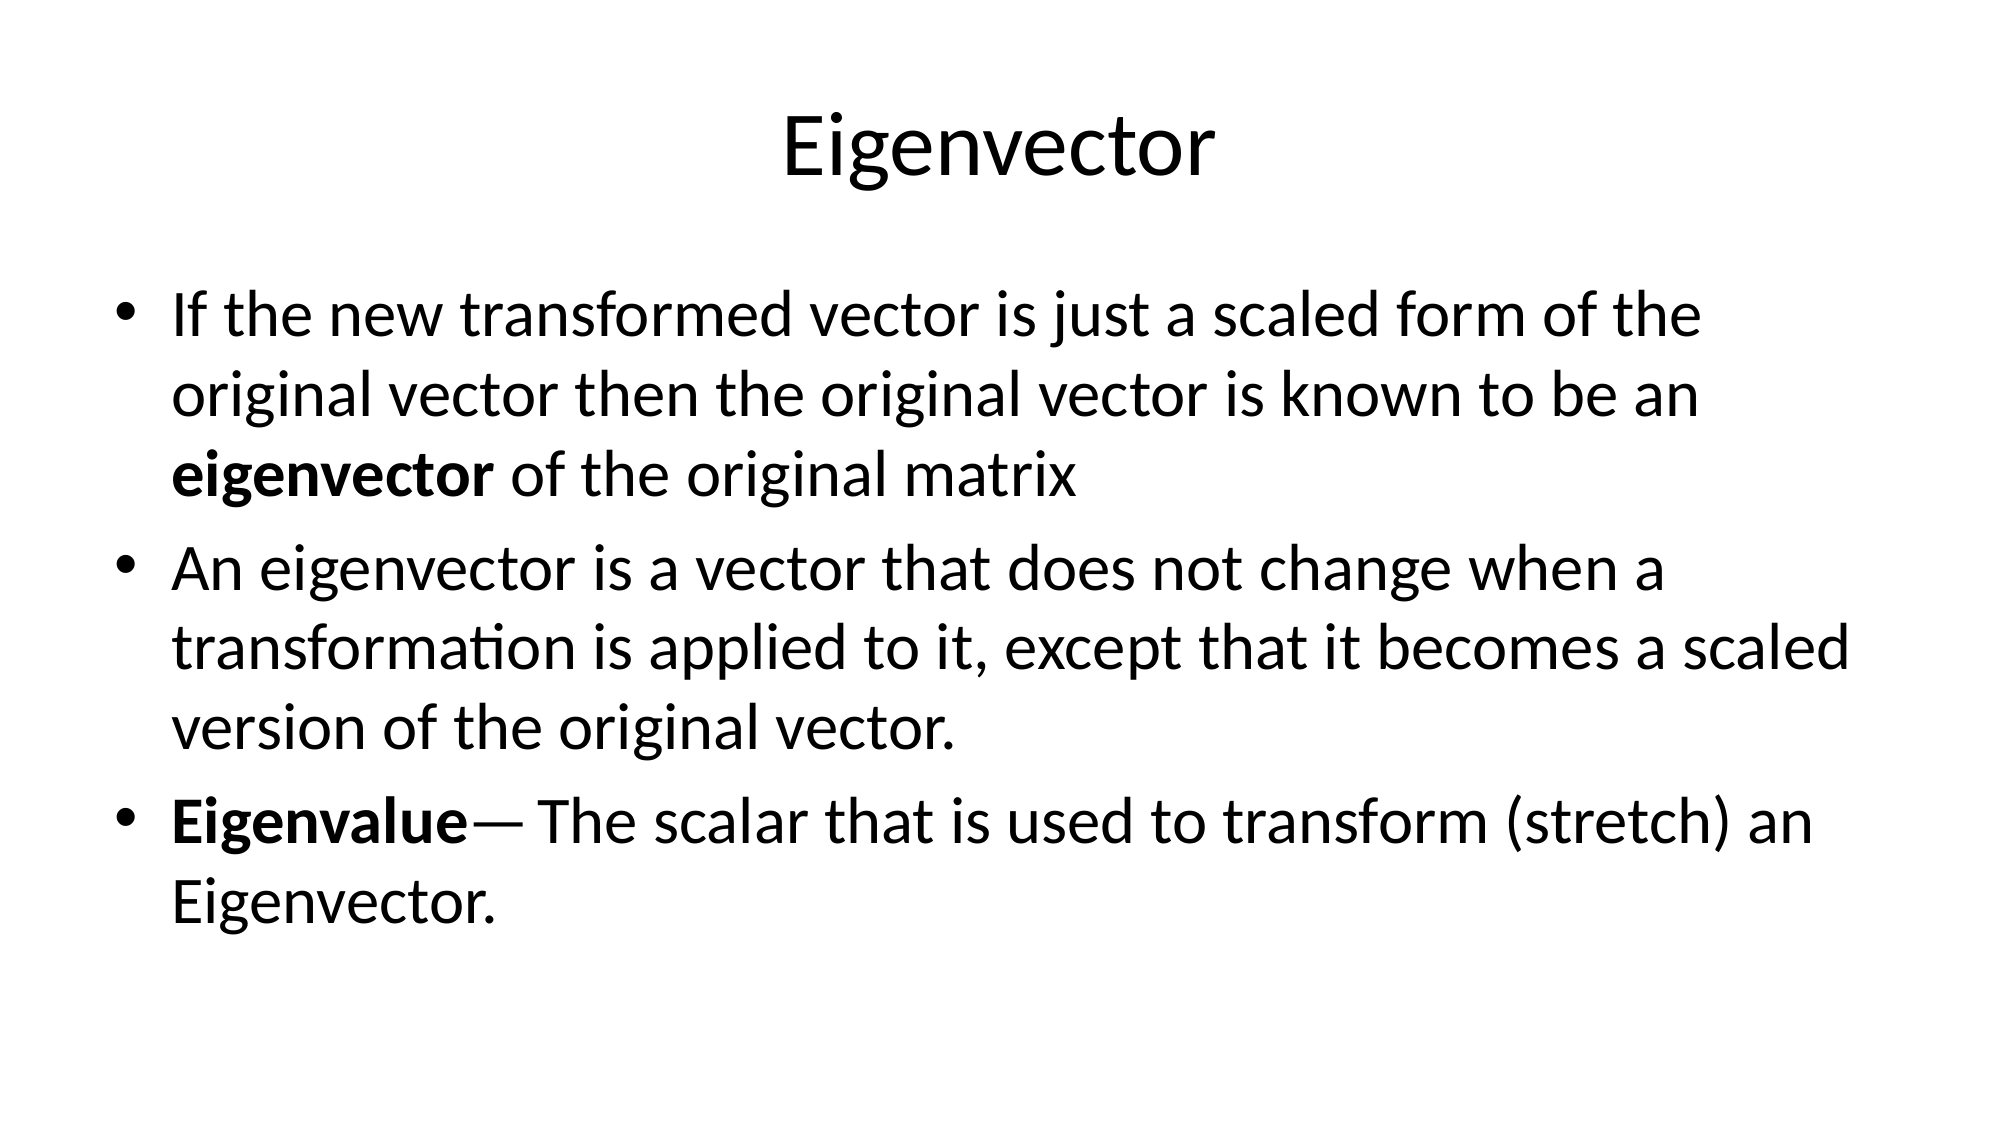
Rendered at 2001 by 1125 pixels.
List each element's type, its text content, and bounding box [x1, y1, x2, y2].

title Eigenvector [99, 45, 1900, 233]
list If the new transformed vector is just a scaled form of the original vector then the original vector is known to be an eigenvector of the original matrix An eigenvector is a vector that does not change when a transformation is applied to it, except that it becomes a scaled version of the original vector. Eigenvalue— The scalar that is used to transform (stretch) an Eigenvector. [99, 262, 1900, 1005]
